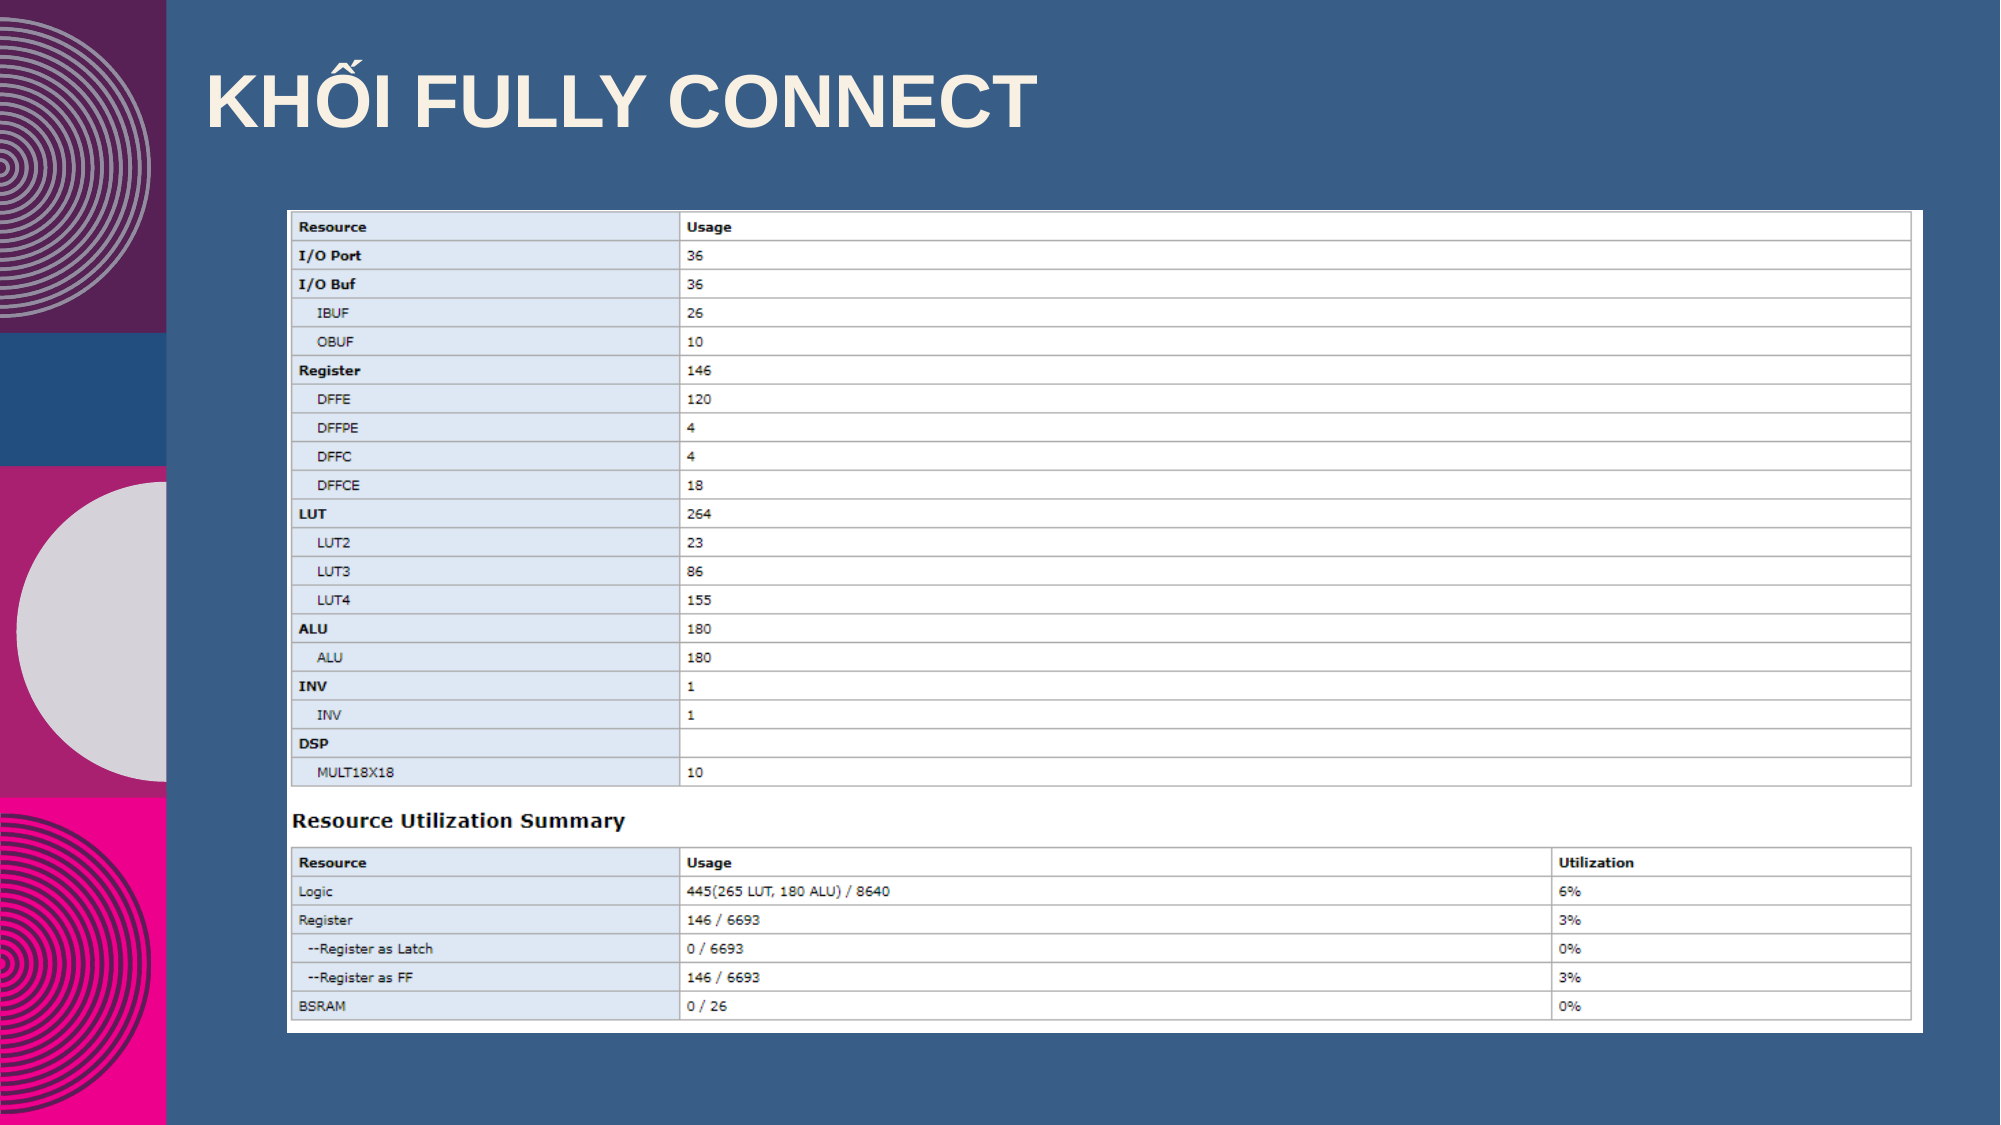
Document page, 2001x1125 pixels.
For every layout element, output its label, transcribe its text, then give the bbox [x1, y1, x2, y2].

picture [1, 18, 151, 318]
picture [287, 210, 1923, 1033]
title Khối FULLY CONNECT [190, 55, 2000, 279]
picture [1, 814, 151, 1114]
